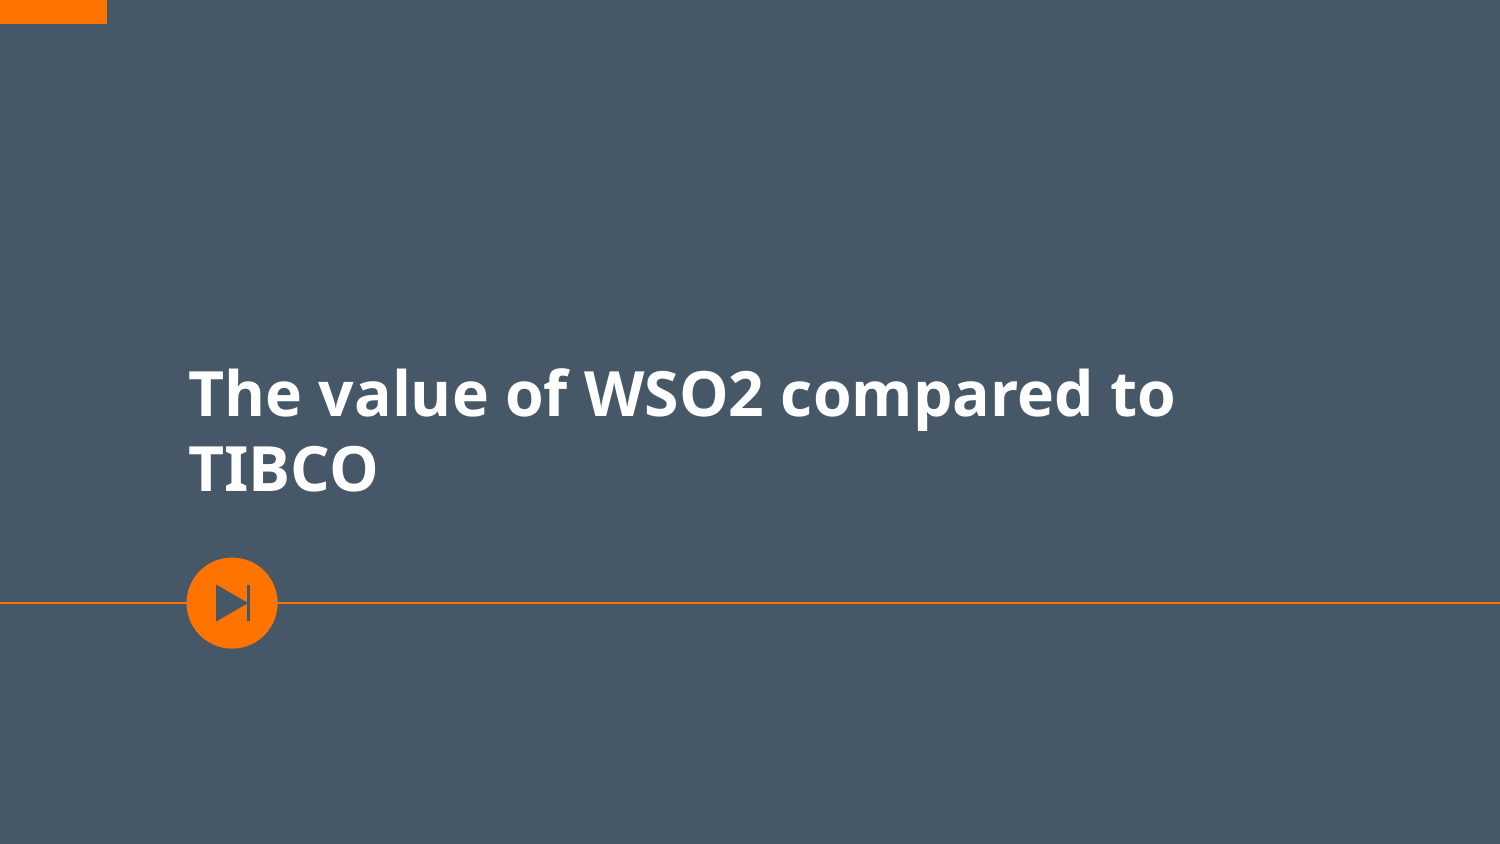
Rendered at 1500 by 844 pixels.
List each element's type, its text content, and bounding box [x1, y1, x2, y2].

title The value of WSO2 compared to TIBCO [188, 328, 1352, 519]
